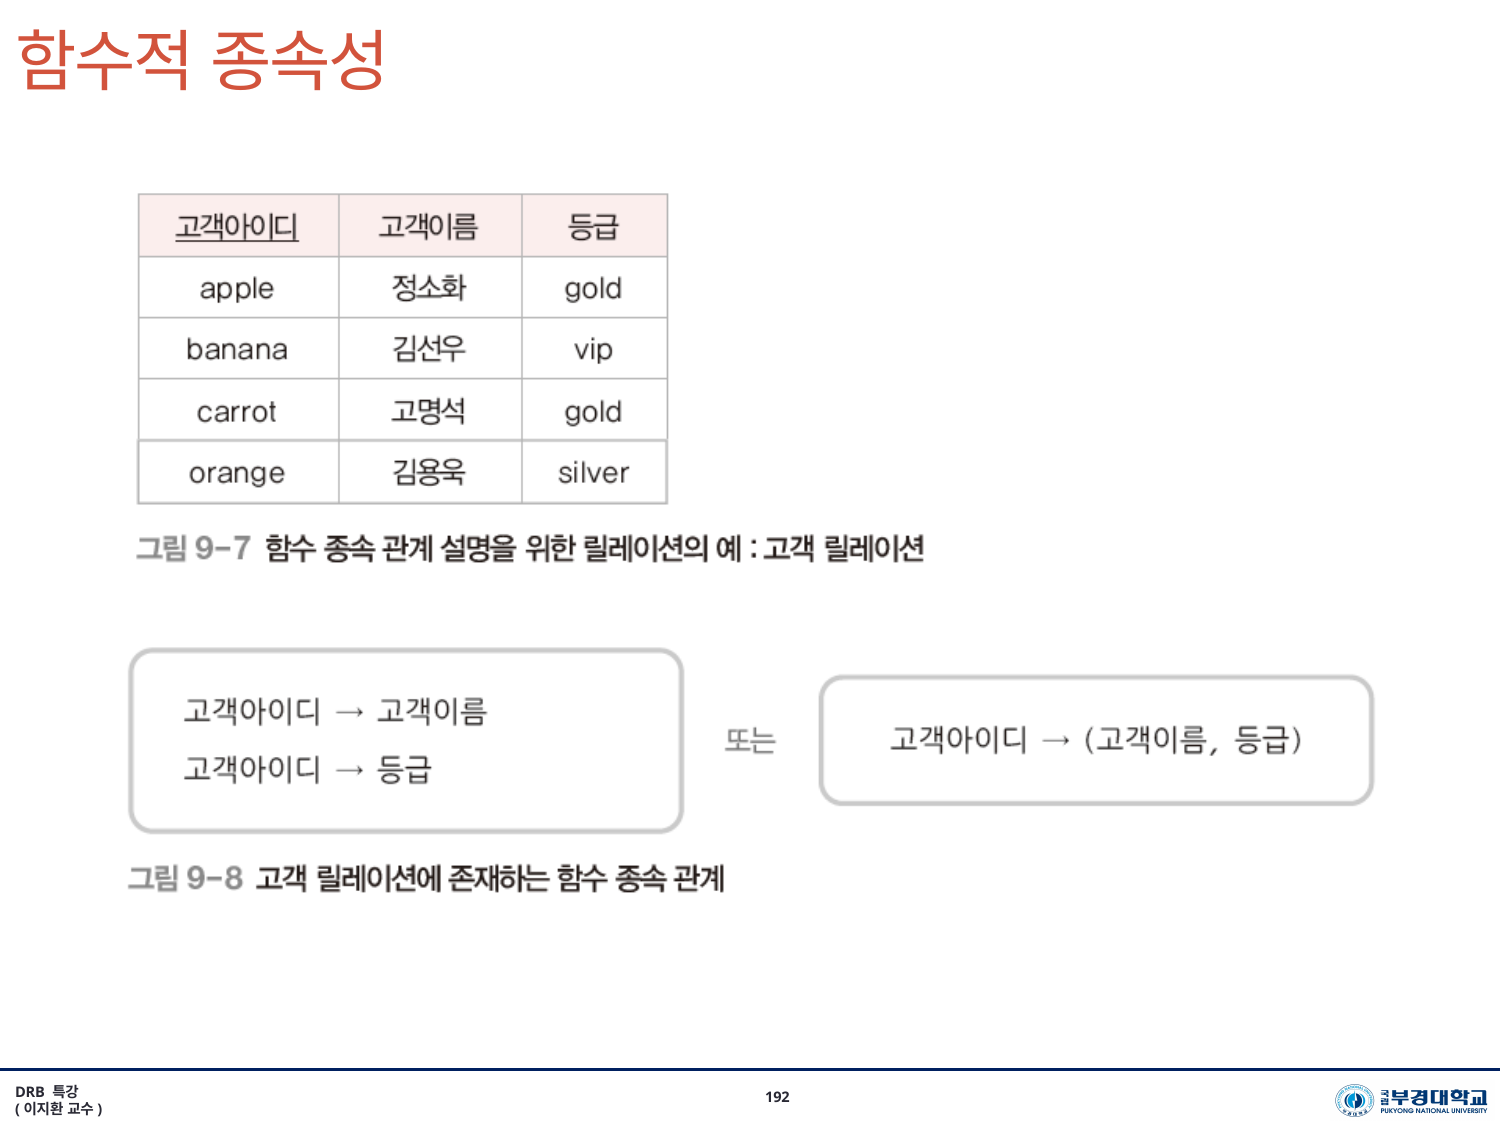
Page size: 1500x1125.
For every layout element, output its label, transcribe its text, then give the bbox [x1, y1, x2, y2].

title 함수적 종속성 [0, 1, 1500, 116]
picture [107, 621, 1406, 913]
picture [1330, 1079, 1495, 1121]
picture [121, 177, 947, 573]
slide_number DRB 특강 (이지환 교수) [0, 1082, 303, 1118]
